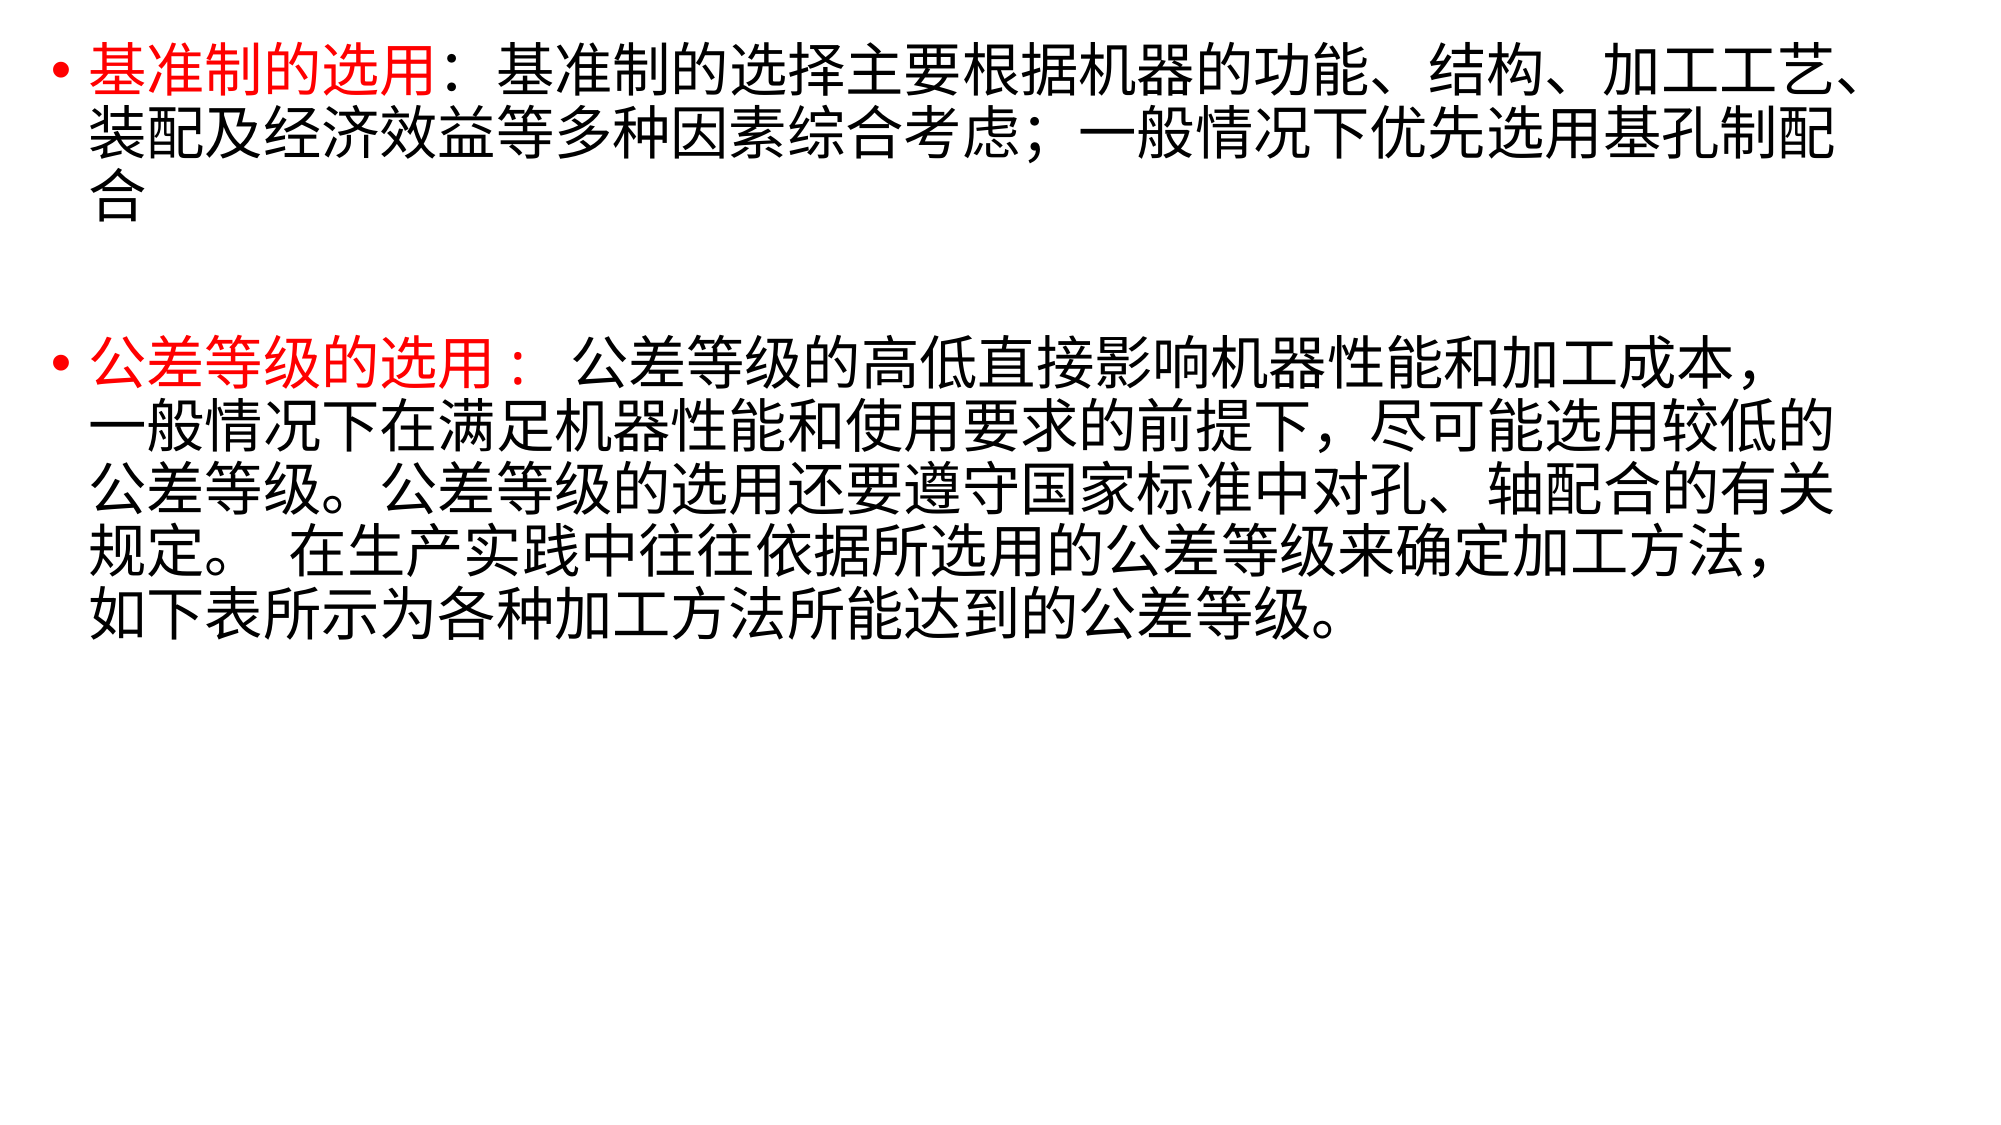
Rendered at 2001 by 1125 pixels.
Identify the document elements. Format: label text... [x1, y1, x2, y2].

list 基准制的选用：基准制的选择主要根据机器的功能、结构、加工工艺、装配及经济效益等多种因素综合考虑；一般情况下优先选用基孔制配合 公差等级的选用: 公差等级的高低直接影响机器性能和加工成本，一般情况下在满足机器性能和使用要求的前提下，尽可能选用较低的公差等级。公差等级的选用还要遵守国家标准中对孔、轴配合的有关规定。 在生产实践中往往依据所选用的公差等级来确定加工方法，如下表所示为各种加工方法所能达到的公差等级。 [35, 33, 1863, 1014]
